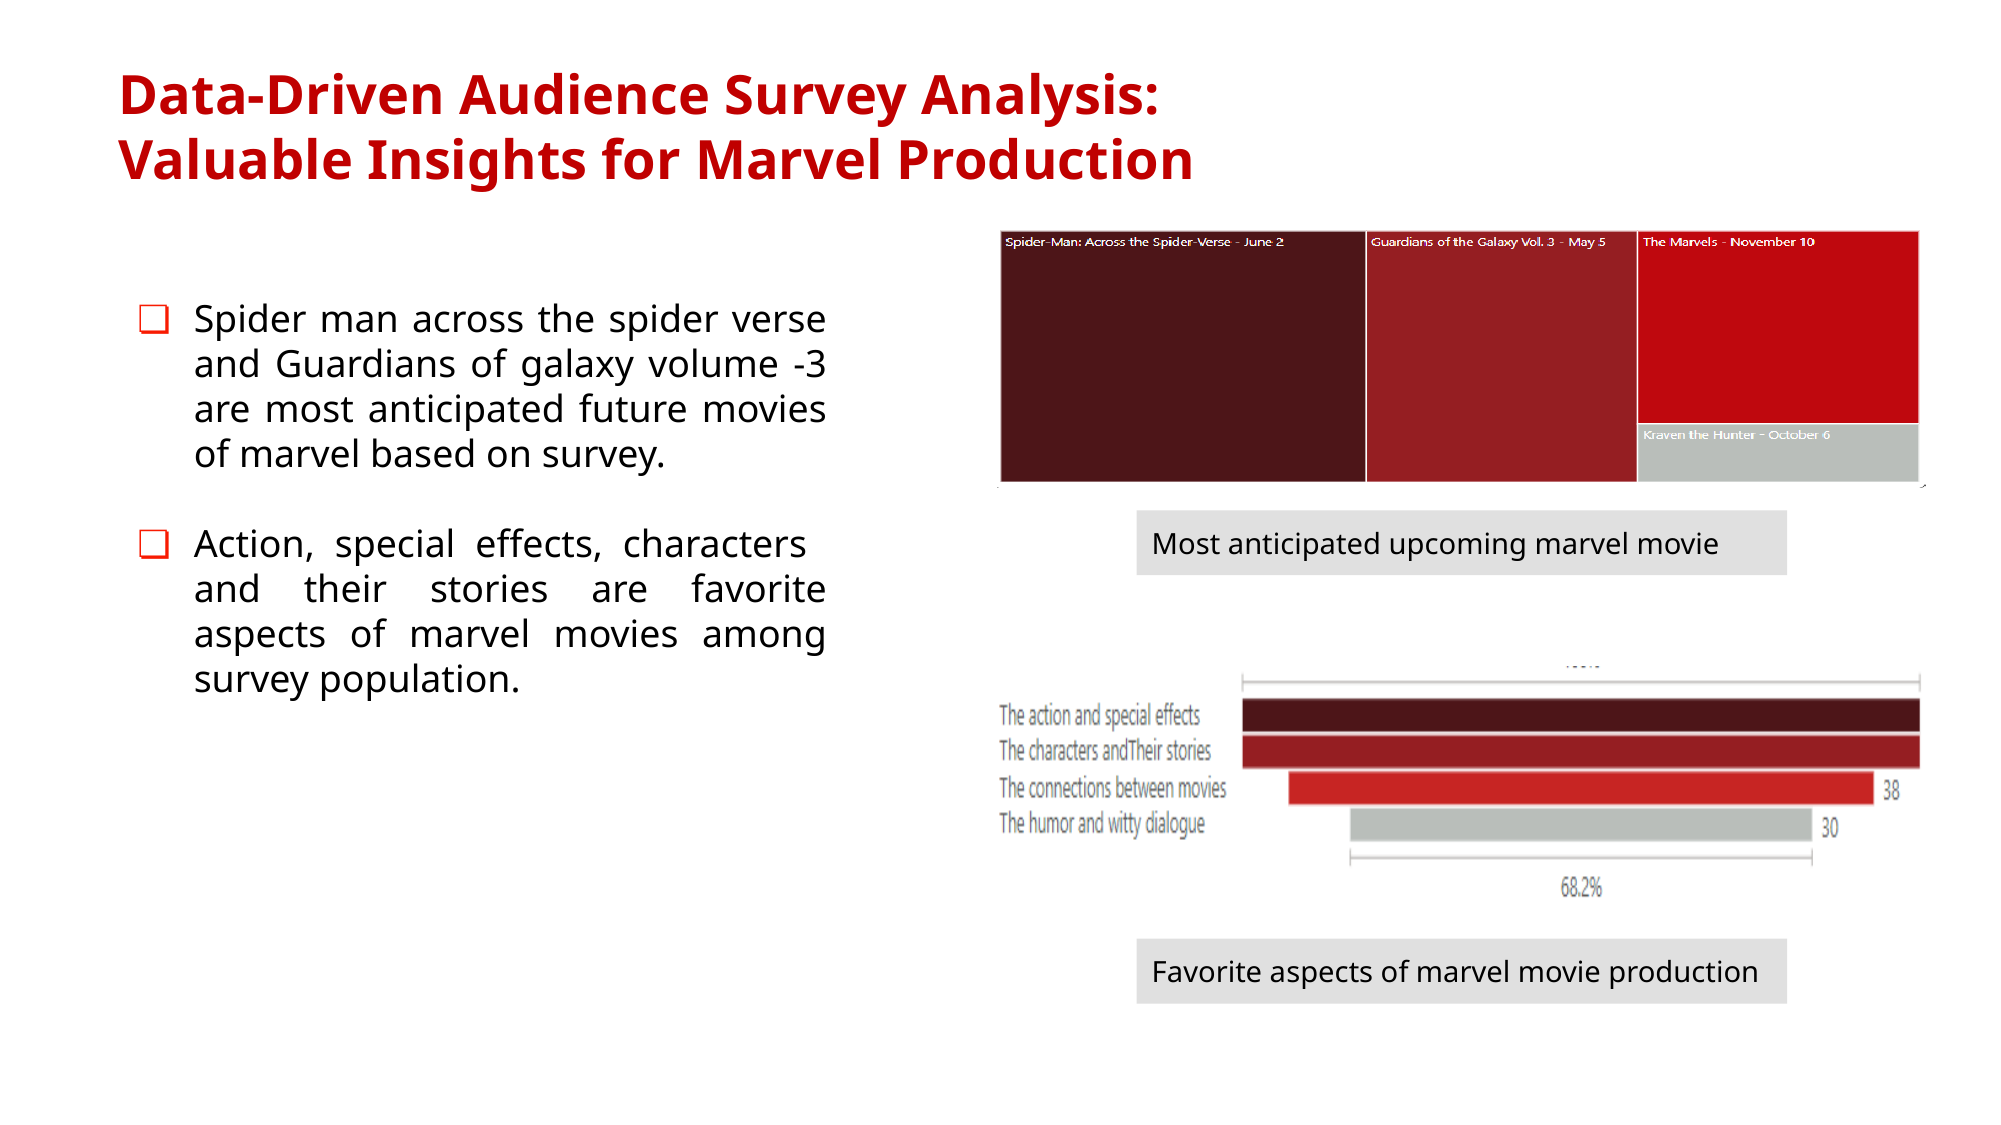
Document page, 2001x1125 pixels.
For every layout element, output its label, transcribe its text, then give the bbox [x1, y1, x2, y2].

picture [997, 666, 1927, 906]
text_box Data-Driven Audience Survey Analysis: Valuable Insights for Marvel Production [103, 45, 1311, 206]
picture [997, 229, 1927, 488]
text_box Favorite aspects of marvel movie production [1136, 938, 1788, 1004]
text_box Most anticipated upcoming marvel movie [1136, 510, 1788, 576]
text_box Spider man across the spider verse and Guardians of galaxy volume -3 are most anticipated future movies of marvel based on survey. Action, special effects, characters and their stories are favorite aspects of marvel movies among survey population. [103, 280, 843, 940]
